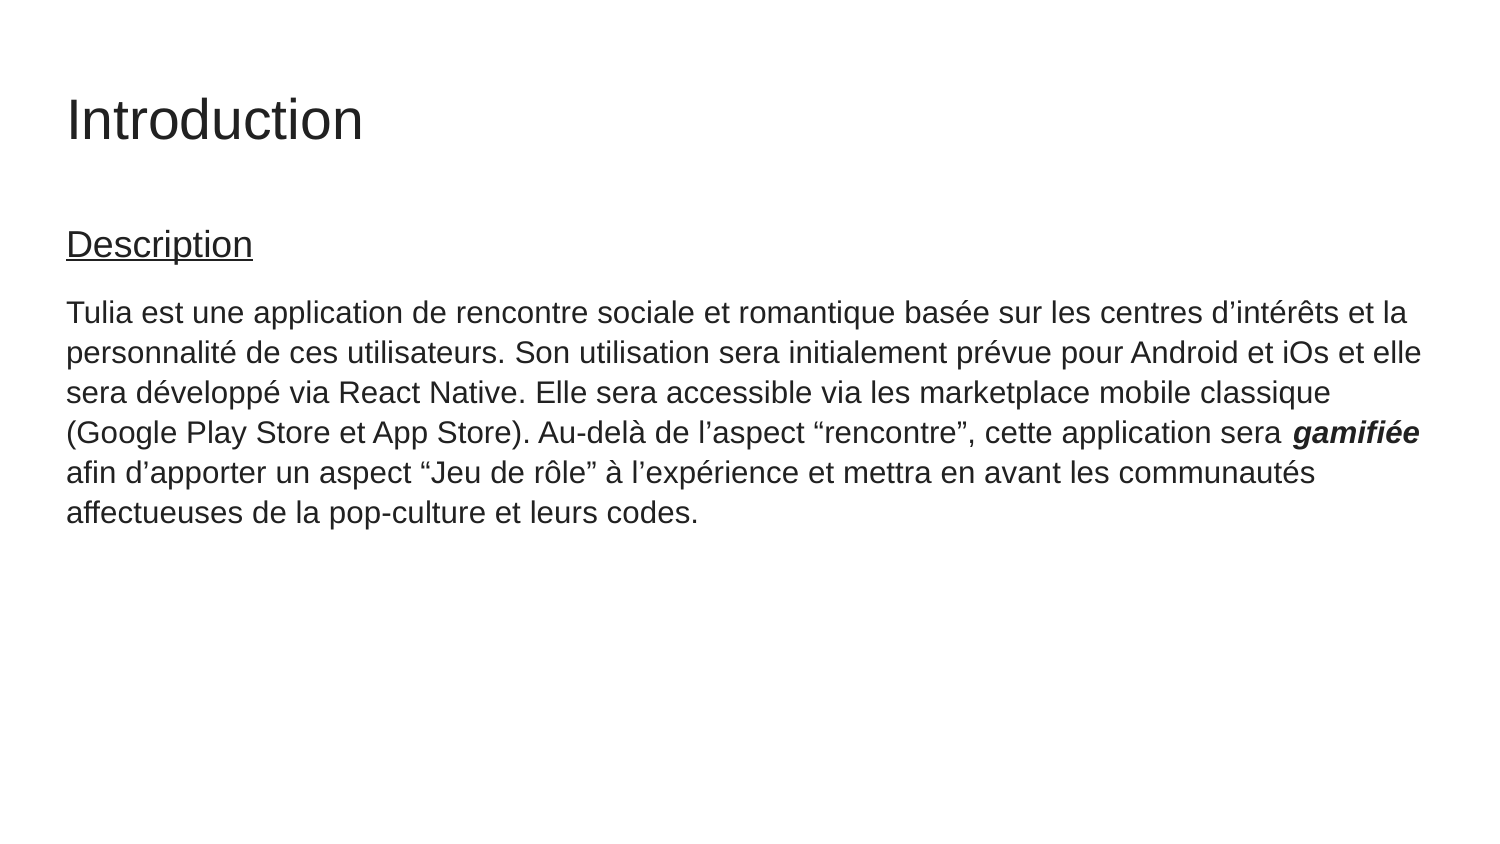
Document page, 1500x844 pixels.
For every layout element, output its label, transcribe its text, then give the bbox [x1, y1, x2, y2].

list Description Tulia est une application de rencontre sociale et romantique basée sur les centres d’intérêts et la personnalité de ces utilisateurs. Son utilisation sera initialement prévue pour Android et iOs et elle sera développé via React Native. Elle sera accessible via les marketplace mobile classique (Google Play Store et App Store). Au-delà de l’aspect “rencontre”, cette application sera gamifiée afin d’apporter un aspect “Jeu de rôle” à l’expérience et mettra en avant les communautés affectueuses de la pop-culture et leurs codes. [51, 201, 1449, 606]
title Introduction [51, 72, 1449, 167]
